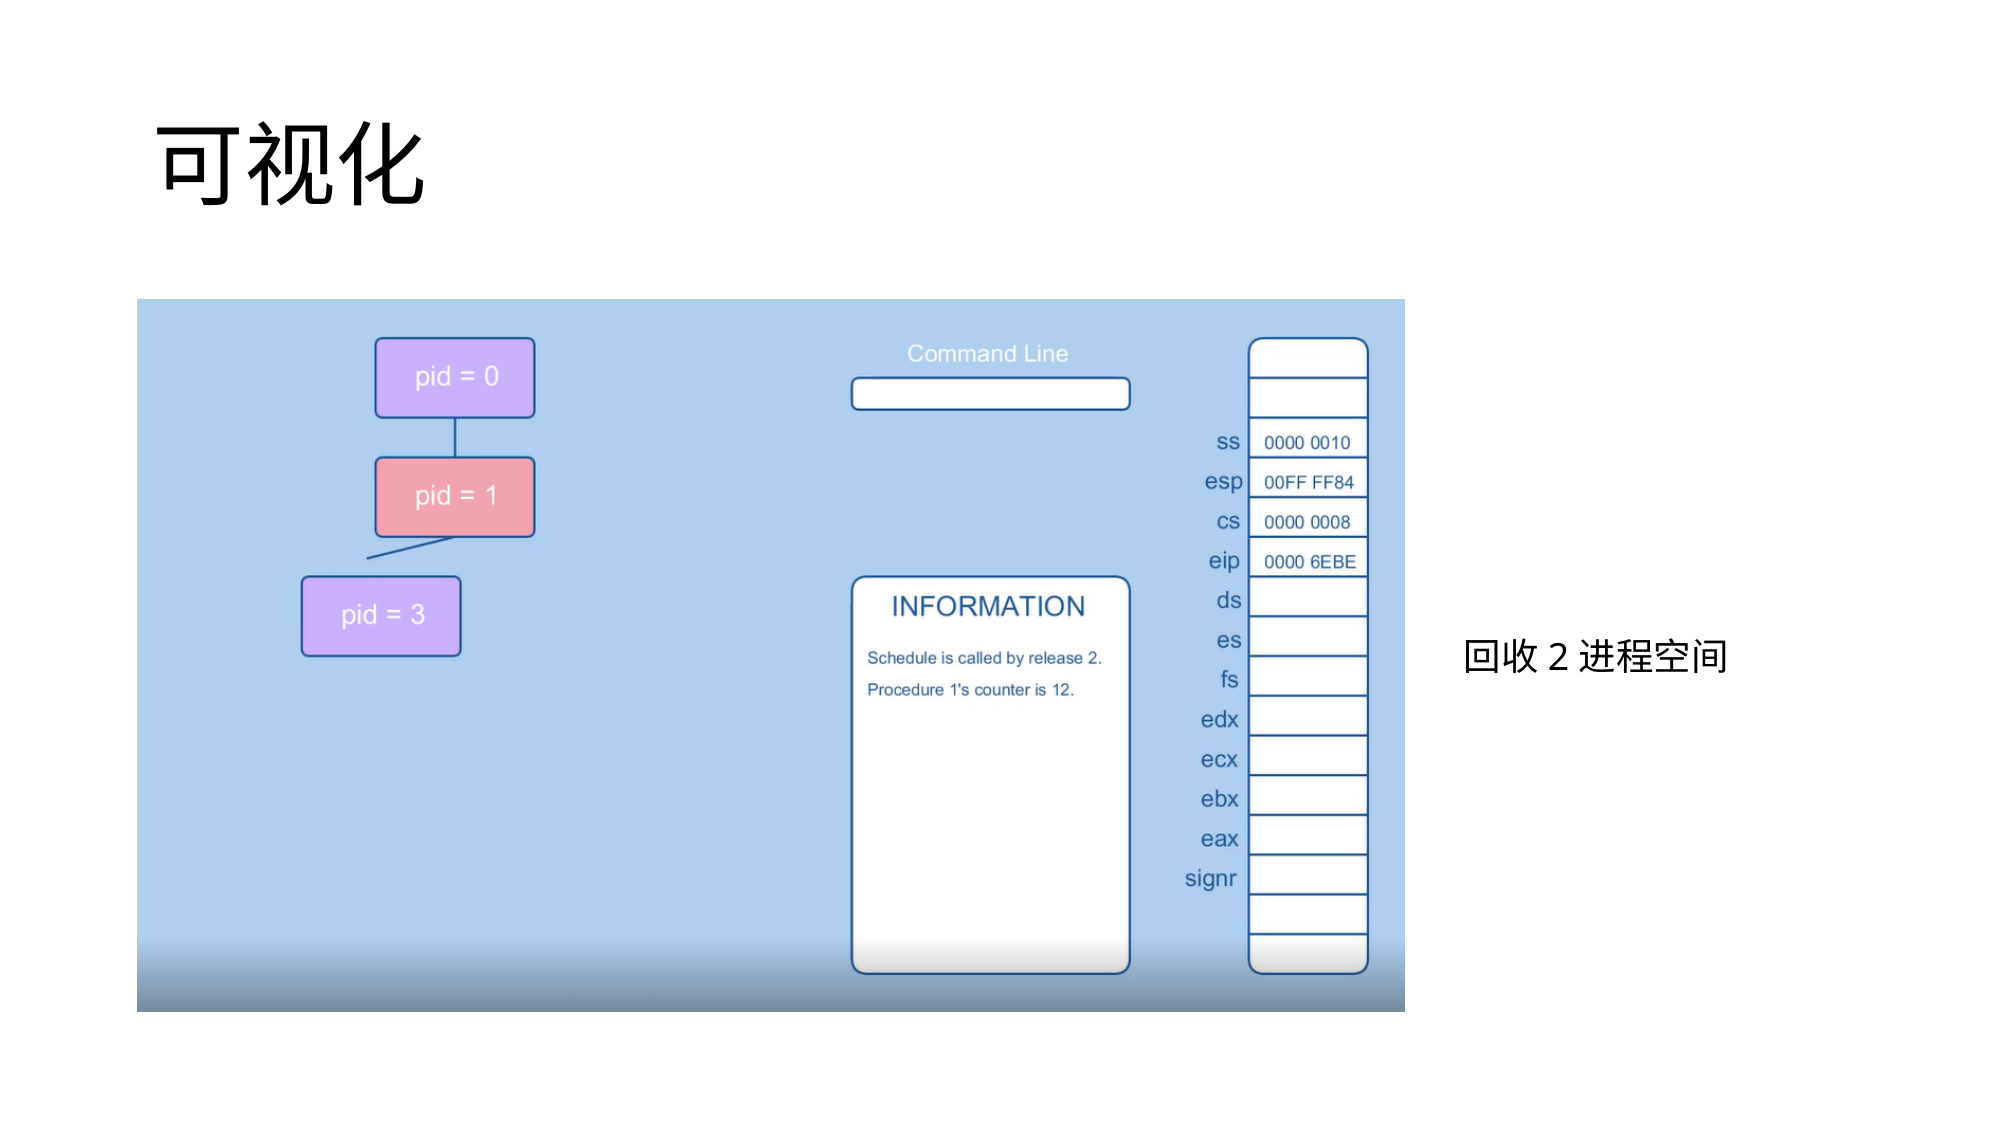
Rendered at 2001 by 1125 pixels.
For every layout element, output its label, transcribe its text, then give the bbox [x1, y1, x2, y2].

title 可视化 [137, 59, 1863, 278]
text_box 回收2进程空间 [1449, 625, 1818, 686]
picture [137, 299, 1405, 1013]
